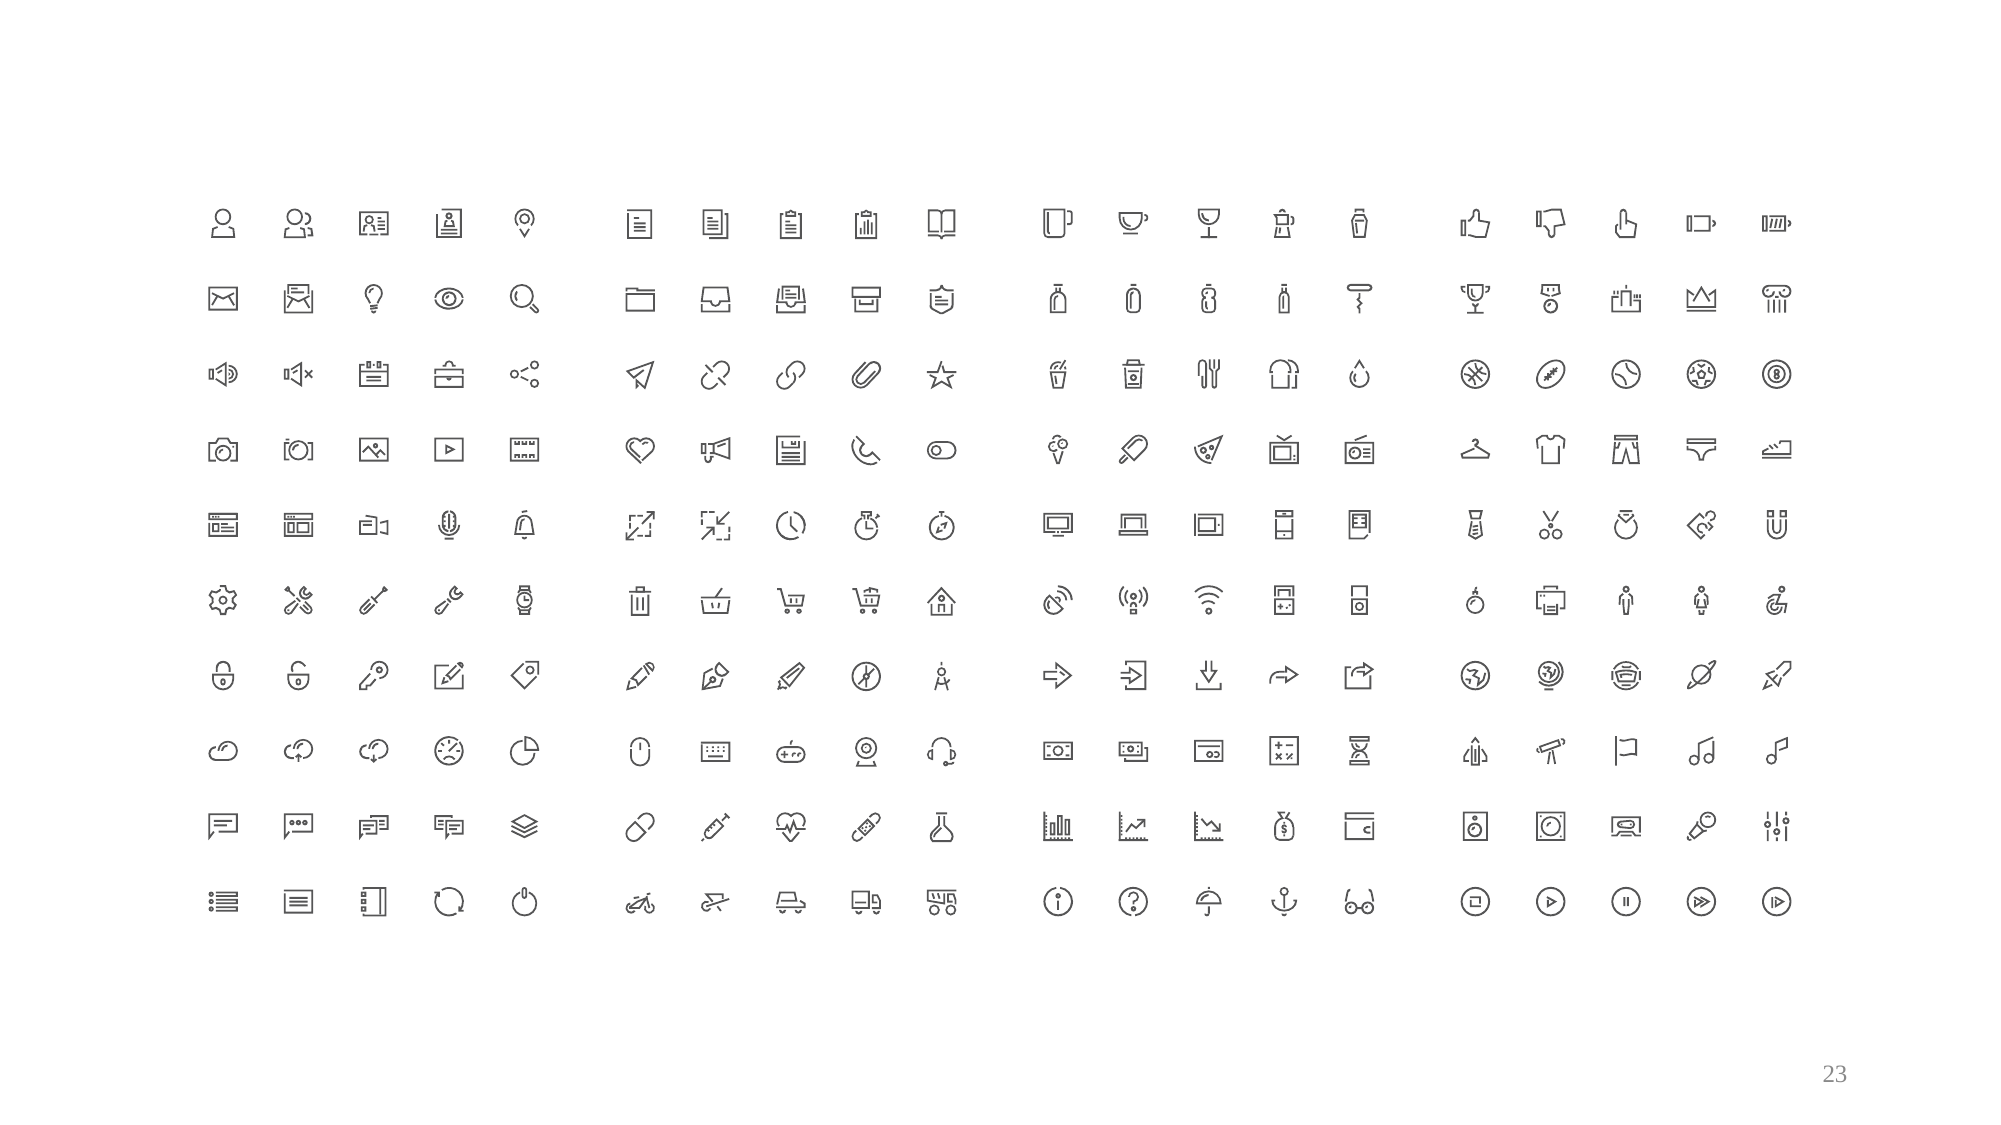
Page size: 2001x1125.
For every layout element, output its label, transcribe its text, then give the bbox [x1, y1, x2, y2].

text_box [1631, 441, 1638, 449]
text_box [208, 368, 214, 380]
text_box [1273, 445, 1292, 461]
text_box [1699, 811, 1717, 829]
text_box [1543, 603, 1559, 616]
text_box [359, 598, 376, 615]
text_box [781, 285, 800, 300]
text_box [227, 295, 235, 306]
text_box [1278, 291, 1290, 314]
text_box [717, 511, 730, 524]
text_box [851, 661, 881, 692]
text_box [1349, 736, 1370, 742]
text_box [1361, 901, 1375, 915]
text_box [943, 760, 949, 767]
text_box [700, 304, 731, 313]
text_box [1772, 519, 1782, 535]
text_box [441, 676, 449, 685]
text_box [1547, 751, 1551, 765]
text_box [1057, 438, 1069, 450]
text_box [1475, 374, 1483, 382]
text_box [359, 363, 389, 387]
text_box [307, 227, 314, 237]
text_box [1689, 366, 1695, 375]
text_box [1290, 215, 1295, 226]
text_box [436, 208, 462, 238]
text_box [776, 818, 806, 835]
text_box [445, 444, 456, 455]
text_box [448, 587, 463, 601]
text_box [1619, 738, 1638, 757]
text_box [1051, 434, 1062, 440]
text_box [302, 585, 313, 597]
text_box [359, 514, 378, 535]
text_box [372, 442, 379, 449]
text_box [208, 512, 238, 521]
text_box [517, 606, 532, 612]
text_box [1284, 811, 1295, 828]
text_box [1194, 585, 1224, 593]
text_box [208, 813, 238, 841]
text_box [434, 368, 464, 375]
text_box [296, 522, 310, 534]
text_box [302, 819, 308, 826]
text_box [1551, 749, 1557, 765]
text_box [1536, 886, 1566, 917]
text_box [208, 898, 214, 905]
text_box [1049, 371, 1067, 389]
text_box [866, 668, 875, 677]
text_box [705, 898, 730, 908]
text_box [434, 375, 464, 388]
text_box [1542, 665, 1557, 680]
text_box [629, 514, 636, 522]
text_box [1138, 589, 1143, 604]
text_box [724, 812, 731, 819]
text_box [1481, 748, 1488, 762]
text_box [360, 898, 367, 905]
text_box [940, 521, 948, 529]
text_box [362, 224, 368, 232]
text_box [1470, 288, 1476, 298]
text_box [1543, 298, 1559, 314]
text_box [1291, 374, 1298, 389]
text_box [1769, 218, 1774, 229]
text_box [1470, 736, 1480, 744]
text_box [1205, 607, 1213, 615]
text_box [524, 736, 540, 751]
text_box [858, 299, 874, 306]
text_box [1625, 363, 1638, 376]
text_box [860, 511, 872, 520]
text_box [930, 603, 953, 616]
text_box [359, 819, 378, 841]
text_box [1273, 226, 1291, 238]
text_box [927, 586, 956, 604]
text_box [1686, 886, 1717, 917]
text_box [375, 666, 383, 674]
text_box [629, 897, 648, 909]
text_box [283, 290, 314, 314]
text_box [1205, 453, 1211, 460]
text_box [1707, 366, 1713, 375]
text_box [1043, 886, 1074, 917]
text_box [218, 595, 228, 605]
text_box [1273, 214, 1289, 226]
text_box [292, 443, 299, 451]
text_box [509, 437, 540, 462]
text_box [937, 603, 946, 613]
text_box [445, 819, 464, 841]
text_box [298, 587, 311, 600]
text_box [1129, 592, 1138, 600]
text_box [1046, 600, 1051, 610]
text_box [376, 361, 382, 369]
text_box [1043, 670, 1058, 681]
text_box [359, 672, 377, 691]
text_box [1615, 373, 1628, 386]
text_box [627, 209, 653, 239]
text_box [860, 209, 872, 217]
text_box [1126, 287, 1141, 314]
text_box [1281, 824, 1287, 834]
text_box [1348, 510, 1371, 540]
text_box [509, 369, 520, 379]
text_box [642, 664, 651, 676]
text_box [1543, 208, 1566, 235]
text_box [1542, 510, 1551, 522]
text_box [855, 213, 878, 240]
text_box [1467, 208, 1480, 222]
text_box [870, 517, 879, 528]
text_box [1197, 517, 1217, 533]
text_box [872, 910, 881, 915]
text_box [1697, 736, 1714, 761]
text_box [1551, 510, 1559, 522]
text_box [1197, 592, 1220, 599]
text_box [1344, 901, 1358, 915]
text_box [779, 213, 802, 240]
text_box [290, 660, 306, 673]
text_box [1351, 749, 1368, 759]
text_box [644, 530, 652, 537]
text_box [1199, 660, 1218, 684]
text_box [630, 594, 650, 616]
text_box [801, 526, 806, 534]
text_box [1201, 213, 1209, 222]
text_box [529, 360, 540, 370]
text_box [1614, 519, 1638, 540]
text_box [929, 305, 954, 315]
text_box [441, 510, 449, 533]
text_box [777, 588, 805, 607]
text_box [1774, 736, 1788, 760]
text_box [1536, 359, 1566, 389]
text_box [1278, 208, 1286, 213]
text_box [511, 830, 538, 839]
text_box [703, 829, 714, 840]
text_box [701, 667, 724, 691]
text_box [943, 677, 949, 691]
text_box [1118, 741, 1143, 757]
text_box [212, 673, 235, 691]
text_box [871, 894, 881, 910]
text_box [371, 742, 379, 750]
text_box [1129, 373, 1138, 382]
text_box [1049, 361, 1062, 370]
text_box [935, 526, 943, 534]
text_box [1712, 219, 1717, 228]
text_box [1705, 510, 1717, 522]
text_box [716, 905, 722, 912]
text_box [1464, 373, 1472, 378]
text_box [1611, 359, 1641, 389]
text_box [860, 742, 872, 754]
text_box [1693, 593, 1700, 605]
text_box [208, 286, 238, 311]
text_box [445, 664, 461, 681]
text_box [1346, 283, 1373, 292]
text_box [1773, 828, 1781, 836]
text_box [937, 594, 946, 602]
text_box [382, 586, 389, 593]
text_box [228, 368, 235, 380]
text_box [1469, 899, 1481, 908]
text_box [1129, 291, 1134, 309]
text_box [1614, 434, 1638, 441]
text_box [370, 224, 376, 232]
text_box [1368, 888, 1375, 902]
text_box [1621, 665, 1632, 669]
text_box [364, 215, 374, 225]
text_box [865, 521, 874, 530]
text_box [1472, 378, 1477, 386]
text_box [1127, 745, 1135, 753]
text_box [1762, 886, 1792, 917]
text_box [1351, 214, 1368, 238]
text_box [1778, 218, 1783, 229]
text_box [776, 288, 806, 308]
text_box [517, 589, 532, 594]
text_box [1067, 210, 1073, 226]
text_box [368, 738, 389, 759]
text_box [1354, 434, 1368, 442]
text_box [1688, 754, 1700, 766]
text_box [1195, 682, 1222, 691]
text_box [1052, 451, 1064, 465]
text_box [706, 526, 715, 535]
text_box [1611, 295, 1641, 313]
text_box [456, 661, 464, 669]
text_box [714, 587, 723, 598]
text_box [1615, 219, 1638, 239]
text_box [1137, 818, 1146, 828]
text_box [1622, 585, 1630, 593]
text_box [1762, 359, 1792, 389]
text_box [630, 749, 651, 767]
text_box [1766, 519, 1787, 540]
text_box [1686, 215, 1693, 232]
text_box [1616, 441, 1621, 449]
text_box [359, 437, 389, 462]
text_box [363, 602, 372, 611]
text_box [1049, 287, 1067, 314]
text_box [1468, 510, 1483, 520]
text_box [1536, 590, 1566, 610]
text_box [1466, 668, 1487, 688]
text_box [776, 746, 806, 763]
text_box [296, 742, 304, 750]
text_box [1118, 212, 1143, 231]
text_box [211, 226, 236, 238]
text_box [1474, 363, 1479, 371]
text_box [1762, 284, 1792, 298]
text_box [441, 291, 457, 307]
text_box [855, 737, 878, 760]
text_box [1703, 379, 1711, 386]
text_box [1121, 434, 1148, 462]
text_box [1774, 896, 1786, 908]
text_box [700, 511, 708, 518]
text_box [228, 364, 238, 384]
text_box [1269, 441, 1299, 465]
text_box [1467, 366, 1475, 374]
text_box [1206, 750, 1214, 759]
text_box [1775, 660, 1792, 677]
text_box [1277, 589, 1291, 597]
text_box [1208, 444, 1215, 451]
text_box [1201, 287, 1217, 314]
text_box [1344, 812, 1375, 820]
text_box [1124, 747, 1149, 762]
text_box [438, 524, 461, 536]
text_box [704, 893, 724, 903]
text_box [434, 299, 464, 310]
text_box [1274, 811, 1286, 828]
text_box [1274, 835, 1295, 841]
text_box [1363, 661, 1375, 677]
text_box [283, 813, 314, 841]
text_box [1279, 886, 1289, 896]
text_box [220, 678, 226, 686]
text_box [1766, 510, 1775, 518]
text_box [1698, 672, 1712, 685]
text_box [510, 662, 538, 690]
text_box [284, 585, 291, 592]
text_box [1142, 586, 1149, 608]
text_box [1064, 818, 1071, 836]
text_box [290, 361, 303, 387]
text_box [1686, 359, 1717, 389]
text_box [445, 212, 453, 220]
text_box [379, 519, 389, 536]
text_box [1540, 284, 1561, 297]
text_box [1349, 760, 1370, 766]
text_box [929, 816, 954, 843]
text_box [1614, 669, 1638, 683]
text_box [1354, 208, 1365, 213]
text_box [713, 437, 731, 460]
text_box [1199, 446, 1208, 454]
text_box [1194, 446, 1212, 464]
text_box [1118, 886, 1148, 917]
text_box [1612, 441, 1640, 465]
text_box [644, 661, 655, 672]
text_box [1356, 293, 1363, 314]
text_box [1269, 359, 1292, 374]
text_box [1130, 906, 1137, 912]
text_box [1618, 593, 1624, 605]
text_box [1628, 593, 1634, 605]
text_box [1620, 290, 1632, 307]
text_box [1284, 665, 1299, 684]
text_box [781, 441, 800, 449]
text_box [1466, 595, 1485, 614]
text_box [781, 831, 800, 842]
text_box [871, 608, 878, 614]
text_box [442, 755, 456, 760]
text_box [716, 516, 725, 525]
text_box [1197, 359, 1208, 389]
text_box [1271, 899, 1298, 912]
text_box [511, 891, 538, 917]
text_box [1546, 896, 1558, 908]
text_box [789, 516, 798, 533]
text_box [629, 441, 641, 458]
text_box [1560, 738, 1566, 746]
text_box [208, 437, 238, 462]
text_box [851, 829, 864, 843]
text_box [1611, 816, 1641, 833]
text_box [1269, 736, 1299, 766]
text_box [307, 442, 314, 461]
text_box [1762, 215, 1768, 232]
text_box [855, 435, 881, 461]
text_box [1703, 593, 1709, 605]
text_box [362, 887, 387, 917]
text_box [1460, 219, 1467, 237]
text_box [516, 592, 533, 609]
text_box [1535, 434, 1566, 449]
text_box [1691, 379, 1699, 386]
text_box [208, 522, 238, 537]
text_box [1778, 585, 1786, 593]
text_box [926, 360, 943, 374]
text_box [926, 441, 957, 460]
text_box [374, 589, 385, 600]
text_box [529, 303, 540, 314]
text_box [283, 889, 314, 914]
text_box [700, 372, 719, 390]
slide_number 23 [1412, 1042, 1863, 1103]
text_box [775, 511, 791, 541]
text_box [1703, 752, 1715, 764]
text_box [641, 511, 655, 525]
text_box [1043, 594, 1064, 615]
text_box [295, 819, 302, 826]
text_box [1767, 364, 1786, 384]
text_box [1696, 369, 1707, 379]
text_box [1773, 368, 1780, 374]
text_box [1616, 819, 1636, 830]
text_box [519, 610, 531, 615]
text_box [370, 660, 389, 680]
text_box [1118, 454, 1129, 464]
text_box [283, 227, 306, 239]
text_box [940, 234, 956, 240]
text_box [1046, 212, 1050, 235]
text_box [630, 737, 651, 748]
text_box [1194, 739, 1224, 762]
text_box [208, 585, 238, 616]
text_box [1460, 359, 1491, 389]
text_box [434, 664, 464, 690]
text_box [1054, 375, 1058, 385]
text_box [635, 586, 645, 593]
text_box [929, 374, 954, 390]
text_box [851, 890, 870, 909]
text_box [434, 894, 457, 917]
text_box [1125, 359, 1141, 366]
text_box [931, 737, 952, 748]
text_box [1054, 596, 1061, 603]
text_box [1344, 821, 1375, 841]
text_box [434, 736, 464, 766]
text_box [1360, 743, 1368, 751]
text_box [295, 753, 303, 758]
text_box [287, 284, 310, 295]
text_box [1622, 599, 1630, 615]
text_box [851, 286, 881, 298]
text_box [519, 213, 531, 225]
text_box [1200, 818, 1218, 829]
text_box [1782, 817, 1790, 825]
text_box [926, 749, 934, 761]
text_box [949, 749, 957, 761]
text_box [626, 680, 637, 691]
text_box [299, 601, 313, 615]
text_box [928, 904, 940, 916]
text_box [704, 455, 714, 464]
text_box [366, 361, 372, 369]
text_box [630, 667, 648, 687]
text_box [1271, 374, 1290, 389]
text_box [368, 287, 374, 294]
text_box [289, 819, 295, 826]
text_box [1460, 660, 1491, 691]
text_box [511, 825, 538, 834]
text_box [434, 815, 453, 830]
text_box [1269, 670, 1284, 684]
text_box [702, 209, 723, 236]
text_box [1275, 510, 1294, 518]
text_box [929, 284, 954, 292]
text_box [1057, 585, 1073, 601]
text_box [1696, 821, 1707, 833]
text_box [625, 526, 640, 541]
text_box [443, 219, 455, 228]
text_box [449, 510, 457, 533]
text_box [370, 758, 378, 763]
text_box [514, 514, 535, 535]
text_box [1691, 664, 1709, 683]
text_box [857, 818, 876, 837]
text_box [1766, 598, 1783, 616]
text_box [1540, 816, 1561, 837]
text_box [941, 365, 957, 374]
text_box [1543, 585, 1559, 590]
text_box [793, 511, 806, 526]
text_box [625, 437, 655, 464]
text_box [509, 739, 536, 766]
text_box [453, 585, 464, 596]
text_box [287, 673, 310, 691]
text_box [777, 679, 788, 690]
text_box [1197, 513, 1224, 536]
text_box [1692, 285, 1711, 302]
text_box [521, 887, 528, 899]
text_box [1200, 894, 1209, 902]
text_box [1059, 359, 1067, 370]
text_box [434, 600, 450, 615]
text_box [776, 900, 806, 909]
text_box [1769, 602, 1780, 612]
text_box [723, 534, 731, 541]
text_box [1686, 445, 1717, 461]
text_box [1354, 359, 1365, 369]
text_box [1353, 373, 1357, 383]
text_box [212, 523, 220, 533]
text_box [292, 738, 314, 759]
text_box [1046, 516, 1070, 530]
text_box [776, 435, 806, 466]
text_box [1769, 215, 1787, 232]
text_box [1120, 513, 1147, 529]
text_box [375, 448, 386, 456]
text_box [1613, 661, 1640, 670]
text_box [283, 442, 290, 461]
text_box [303, 298, 311, 309]
text_box [1344, 666, 1372, 690]
text_box [1460, 285, 1466, 294]
text_box [1352, 513, 1367, 529]
text_box [523, 595, 530, 602]
text_box [1208, 359, 1220, 389]
text_box [215, 906, 238, 912]
text_box [286, 299, 293, 309]
text_box [287, 295, 310, 303]
text_box [1479, 371, 1487, 376]
text_box [1613, 681, 1640, 691]
text_box [851, 439, 878, 466]
text_box [208, 740, 238, 761]
text_box [937, 667, 947, 677]
text_box [520, 366, 529, 373]
text_box [1275, 519, 1294, 540]
text_box [1129, 608, 1138, 615]
text_box [700, 600, 731, 614]
text_box [1197, 434, 1224, 461]
text_box [1696, 522, 1708, 534]
text_box [1274, 585, 1295, 597]
text_box [933, 827, 942, 838]
text_box [1537, 660, 1560, 683]
text_box [514, 208, 535, 227]
text_box [930, 444, 942, 456]
text_box [1118, 585, 1125, 607]
text_box [1195, 890, 1222, 905]
text_box [1773, 373, 1780, 380]
text_box [779, 661, 806, 688]
text_box [1686, 512, 1706, 540]
text_box [1619, 208, 1627, 213]
text_box [1212, 823, 1221, 832]
text_box [211, 292, 235, 300]
text_box [1274, 598, 1295, 615]
text_box [283, 512, 314, 521]
text_box [714, 661, 730, 677]
text_box [1465, 678, 1472, 685]
text_box [1536, 210, 1542, 228]
text_box [859, 608, 866, 614]
text_box [1144, 214, 1149, 222]
text_box [1536, 811, 1566, 841]
text_box [287, 522, 295, 534]
text_box [700, 741, 731, 762]
text_box [785, 366, 790, 378]
text_box [776, 372, 794, 390]
text_box [283, 368, 290, 380]
text_box [1363, 826, 1371, 834]
text_box [214, 444, 232, 462]
text_box [791, 536, 800, 541]
text_box [625, 820, 647, 843]
text_box [1765, 753, 1777, 765]
text_box [1124, 367, 1143, 389]
text_box [778, 909, 787, 914]
text_box [1127, 891, 1139, 905]
text_box [1053, 295, 1059, 310]
text_box [360, 906, 367, 912]
text_box [625, 287, 655, 292]
text_box [945, 904, 957, 916]
text_box [1762, 679, 1773, 691]
text_box [211, 297, 218, 306]
text_box [1354, 601, 1365, 612]
text_box [1687, 660, 1717, 690]
text_box [1127, 438, 1144, 450]
text_box [364, 284, 383, 304]
text_box [1286, 752, 1294, 760]
text_box [215, 660, 231, 672]
text_box [441, 887, 464, 909]
text_box [1611, 886, 1641, 917]
text_box [1471, 303, 1480, 308]
text_box [1762, 440, 1792, 456]
text_box [1059, 671, 1066, 677]
text_box [926, 889, 957, 905]
text_box [1686, 288, 1717, 308]
text_box [1619, 673, 1633, 679]
text_box [1611, 830, 1641, 837]
text_box [1470, 745, 1480, 766]
text_box [295, 678, 302, 686]
text_box [1351, 598, 1368, 615]
text_box [1468, 212, 1491, 238]
text_box [1057, 590, 1068, 601]
text_box [1548, 522, 1554, 529]
text_box [934, 676, 940, 691]
text_box [1707, 521, 1714, 532]
text_box [637, 812, 655, 831]
text_box [792, 371, 797, 384]
text_box [1697, 363, 1706, 368]
text_box [776, 305, 806, 314]
text_box [1057, 815, 1063, 836]
text_box [1787, 219, 1792, 228]
text_box [1125, 821, 1143, 833]
text_box [701, 900, 712, 912]
text_box [1460, 438, 1491, 459]
text_box [283, 744, 294, 760]
text_box [708, 443, 715, 455]
text_box [1467, 284, 1484, 302]
text_box [1771, 673, 1779, 681]
text_box [519, 228, 530, 238]
text_box [1052, 745, 1064, 757]
text_box [1118, 530, 1149, 536]
text_box [712, 360, 731, 379]
text_box [1543, 225, 1556, 239]
text_box [1124, 517, 1143, 529]
text_box [1695, 598, 1708, 609]
text_box [700, 443, 707, 455]
text_box [434, 437, 464, 462]
text_box [940, 209, 956, 233]
text_box [434, 287, 464, 298]
text_box [1767, 593, 1788, 614]
text_box [854, 298, 879, 313]
text_box [286, 208, 303, 226]
text_box [1463, 748, 1470, 762]
text_box [1694, 215, 1711, 232]
text_box [1469, 599, 1476, 605]
text_box [215, 898, 238, 905]
text_box [288, 440, 309, 461]
text_box [1043, 512, 1073, 533]
text_box [1047, 441, 1058, 453]
text_box [1287, 359, 1299, 374]
text_box [1049, 822, 1056, 836]
text_box [625, 293, 655, 312]
text_box [705, 818, 725, 837]
text_box [1213, 750, 1220, 759]
text_box [359, 744, 370, 760]
text_box [1697, 585, 1706, 593]
text_box [776, 891, 798, 905]
text_box [1129, 601, 1138, 608]
text_box [927, 209, 941, 233]
text_box [514, 290, 518, 302]
text_box [510, 814, 539, 830]
text_box [625, 360, 655, 390]
text_box [855, 760, 877, 767]
text_box [1774, 218, 1778, 229]
text_box [716, 442, 726, 448]
text_box [1686, 438, 1717, 444]
text_box [360, 891, 367, 897]
text_box [1349, 370, 1370, 388]
text_box [1462, 811, 1488, 841]
text_box [359, 211, 389, 236]
text_box [701, 527, 714, 541]
text_box [1779, 510, 1787, 518]
text_box [947, 893, 957, 905]
text_box [1344, 888, 1351, 902]
text_box [221, 744, 228, 751]
text_box [644, 903, 655, 914]
text_box [1541, 445, 1560, 465]
text_box [1122, 216, 1131, 228]
text_box [1538, 739, 1562, 754]
text_box [1276, 434, 1293, 442]
text_box [1351, 585, 1368, 597]
text_box [1763, 820, 1772, 829]
text_box [868, 812, 881, 825]
text_box [525, 660, 540, 675]
text_box [854, 517, 879, 541]
text_box [1467, 822, 1483, 838]
text_box [442, 360, 456, 367]
text_box [1485, 285, 1491, 294]
text_box [786, 667, 800, 679]
text_box [1344, 441, 1375, 465]
text_box [785, 209, 797, 217]
text_box [370, 815, 389, 830]
text_box [1468, 521, 1483, 540]
text_box [283, 600, 299, 615]
text_box [709, 676, 717, 684]
text_box [1693, 896, 1705, 908]
text_box [215, 361, 227, 387]
text_box [1538, 661, 1564, 687]
text_box [1197, 208, 1220, 226]
text_box [852, 588, 881, 607]
text_box [851, 361, 882, 389]
text_box [529, 378, 540, 388]
text_box [646, 899, 651, 909]
text_box [1551, 528, 1563, 540]
text_box [1351, 666, 1363, 677]
text_box [1201, 600, 1216, 605]
text_box [1124, 589, 1129, 605]
text_box [625, 902, 636, 914]
text_box [525, 665, 535, 675]
text_box [520, 376, 529, 382]
text_box [1355, 222, 1359, 234]
text_box [1460, 886, 1491, 917]
text_box [788, 360, 806, 379]
text_box [1120, 666, 1143, 685]
text_box [362, 445, 380, 459]
text_box [1043, 208, 1066, 239]
text_box [519, 585, 531, 591]
text_box [214, 208, 232, 226]
text_box [1043, 741, 1073, 760]
text_box [448, 742, 458, 752]
text_box [1538, 528, 1550, 540]
text_box [1055, 661, 1073, 690]
text_box [776, 812, 806, 827]
text_box [1765, 670, 1783, 688]
text_box [283, 522, 314, 537]
text_box [519, 518, 525, 531]
text_box [1469, 896, 1481, 904]
text_box [304, 212, 312, 226]
text_box [700, 286, 731, 307]
text_box [1351, 743, 1359, 751]
text_box [1617, 513, 1635, 524]
text_box [928, 515, 955, 541]
text_box [1348, 446, 1362, 460]
text_box [1688, 823, 1704, 840]
text_box [794, 909, 802, 914]
text_box [509, 284, 534, 309]
text_box [1125, 660, 1147, 691]
text_box [868, 586, 879, 593]
text_box [709, 213, 729, 240]
text_box [215, 891, 238, 897]
text_box [927, 234, 941, 238]
text_box [855, 910, 863, 915]
text_box [1700, 896, 1711, 908]
